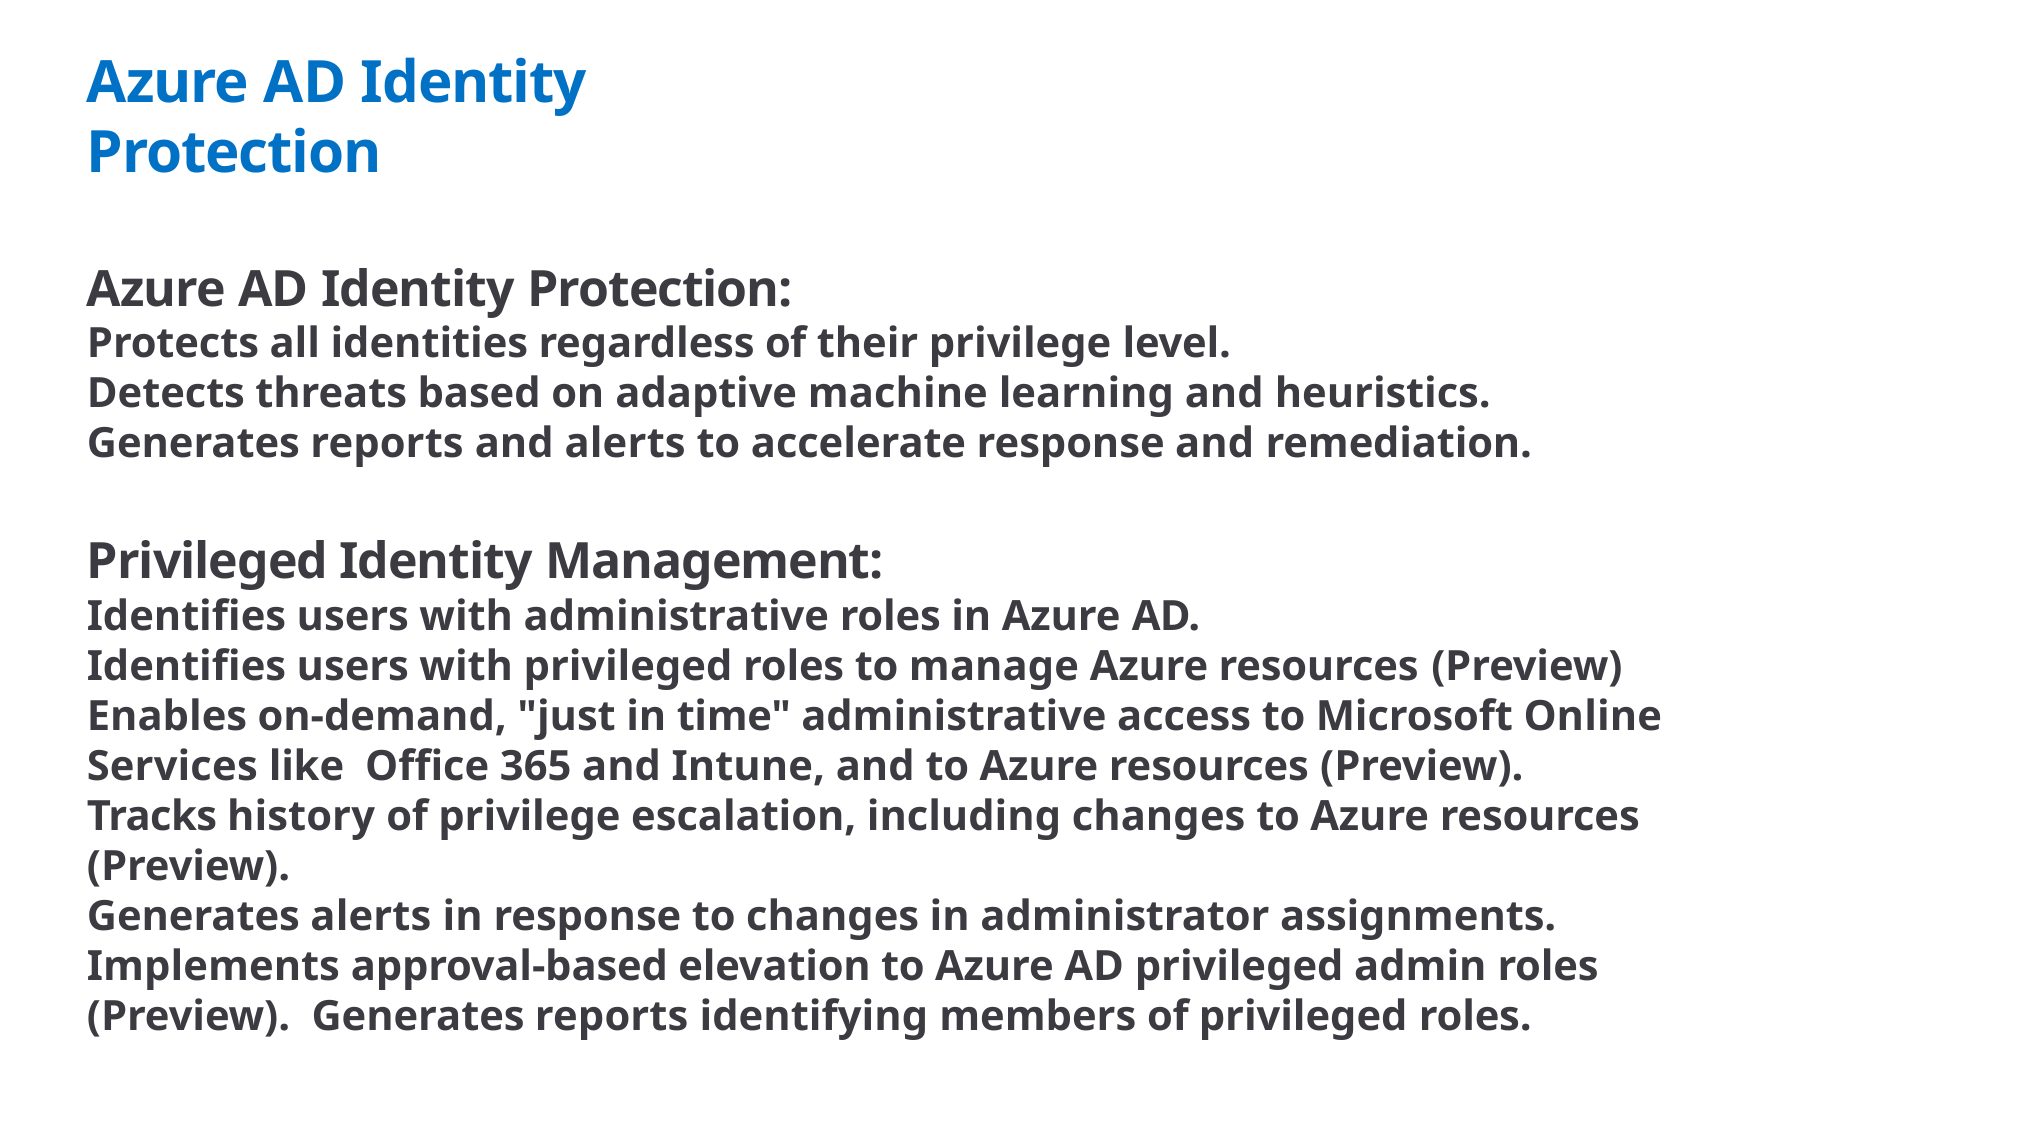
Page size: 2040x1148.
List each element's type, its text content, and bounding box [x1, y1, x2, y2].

text_box Azure AD Identity Protection: Protects all identities regardless of their privilege level. Detects threats based on adaptive machine learning and heuristics. Generates reports and alerts to accelerate response and remediation. Privileged Identity Management: Identifies users with administrative roles in Azure AD. Identifies users with privileged roles to manage Azure resources (Preview) Enables on-demand, "just in time" administrative access to Microsoft Online Services like Office 365 and Intune, and to Azure resources (Preview). Tracks history of privilege escalation, including changes to Azure resources (Preview). Generates alerts in response to changes in administrator assignments. Implements approval-based elevation to Azure AD privileged admin roles (Preview). Generates reports identifying members of privileged roles. [84, 253, 1832, 1040]
title Azure AD Identity Protection [84, 42, 822, 237]
